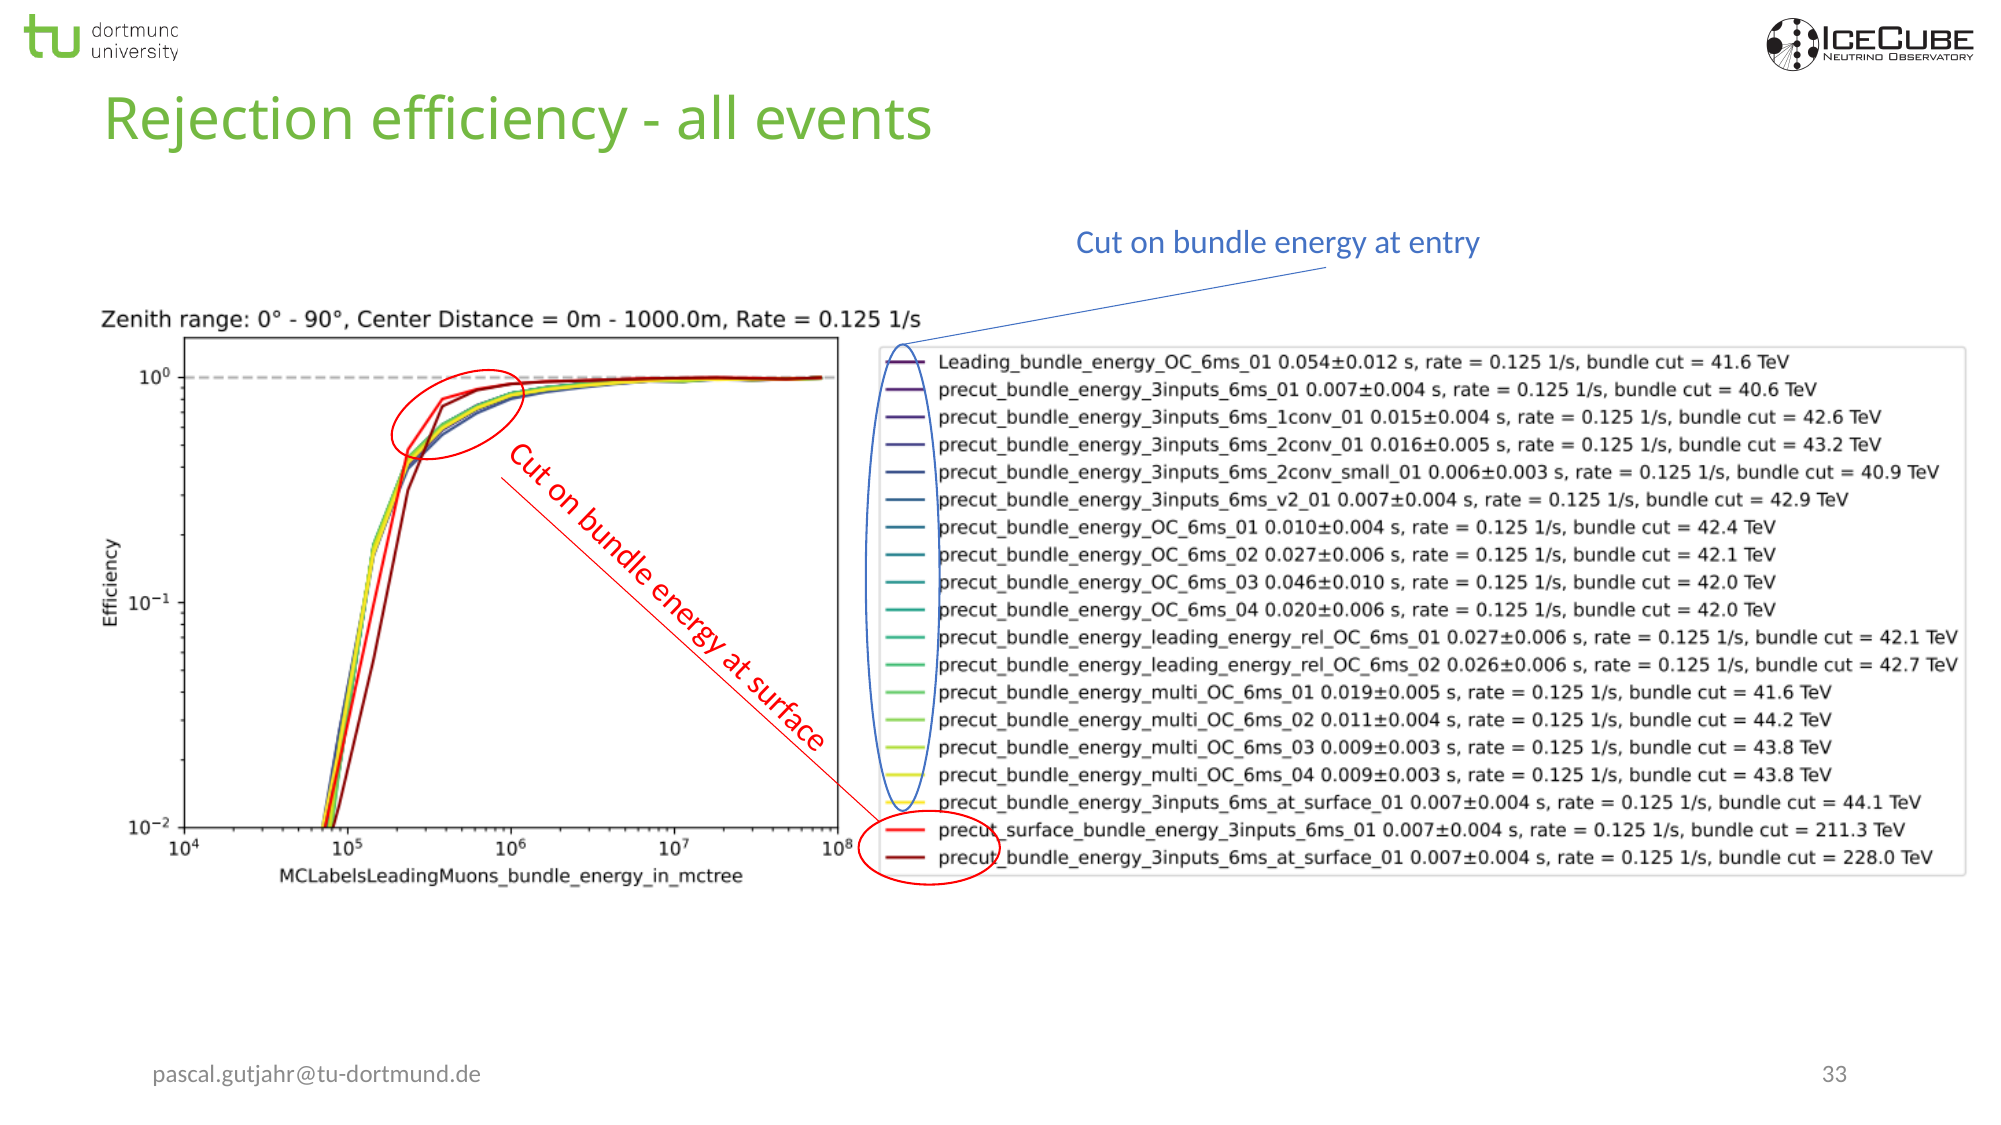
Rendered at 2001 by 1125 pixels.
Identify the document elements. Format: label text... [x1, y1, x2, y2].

slide_number 33 [1412, 1042, 1863, 1103]
slide_number pascal.gutjahr@tu-dortmund.de [137, 1042, 588, 1103]
title Rejection efficiency - all events [88, 59, 1977, 182]
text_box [473, 448, 880, 822]
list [88, 297, 1976, 898]
text_box Cut on bundle energy at entry [1061, 212, 1591, 268]
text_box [902, 268, 1327, 345]
